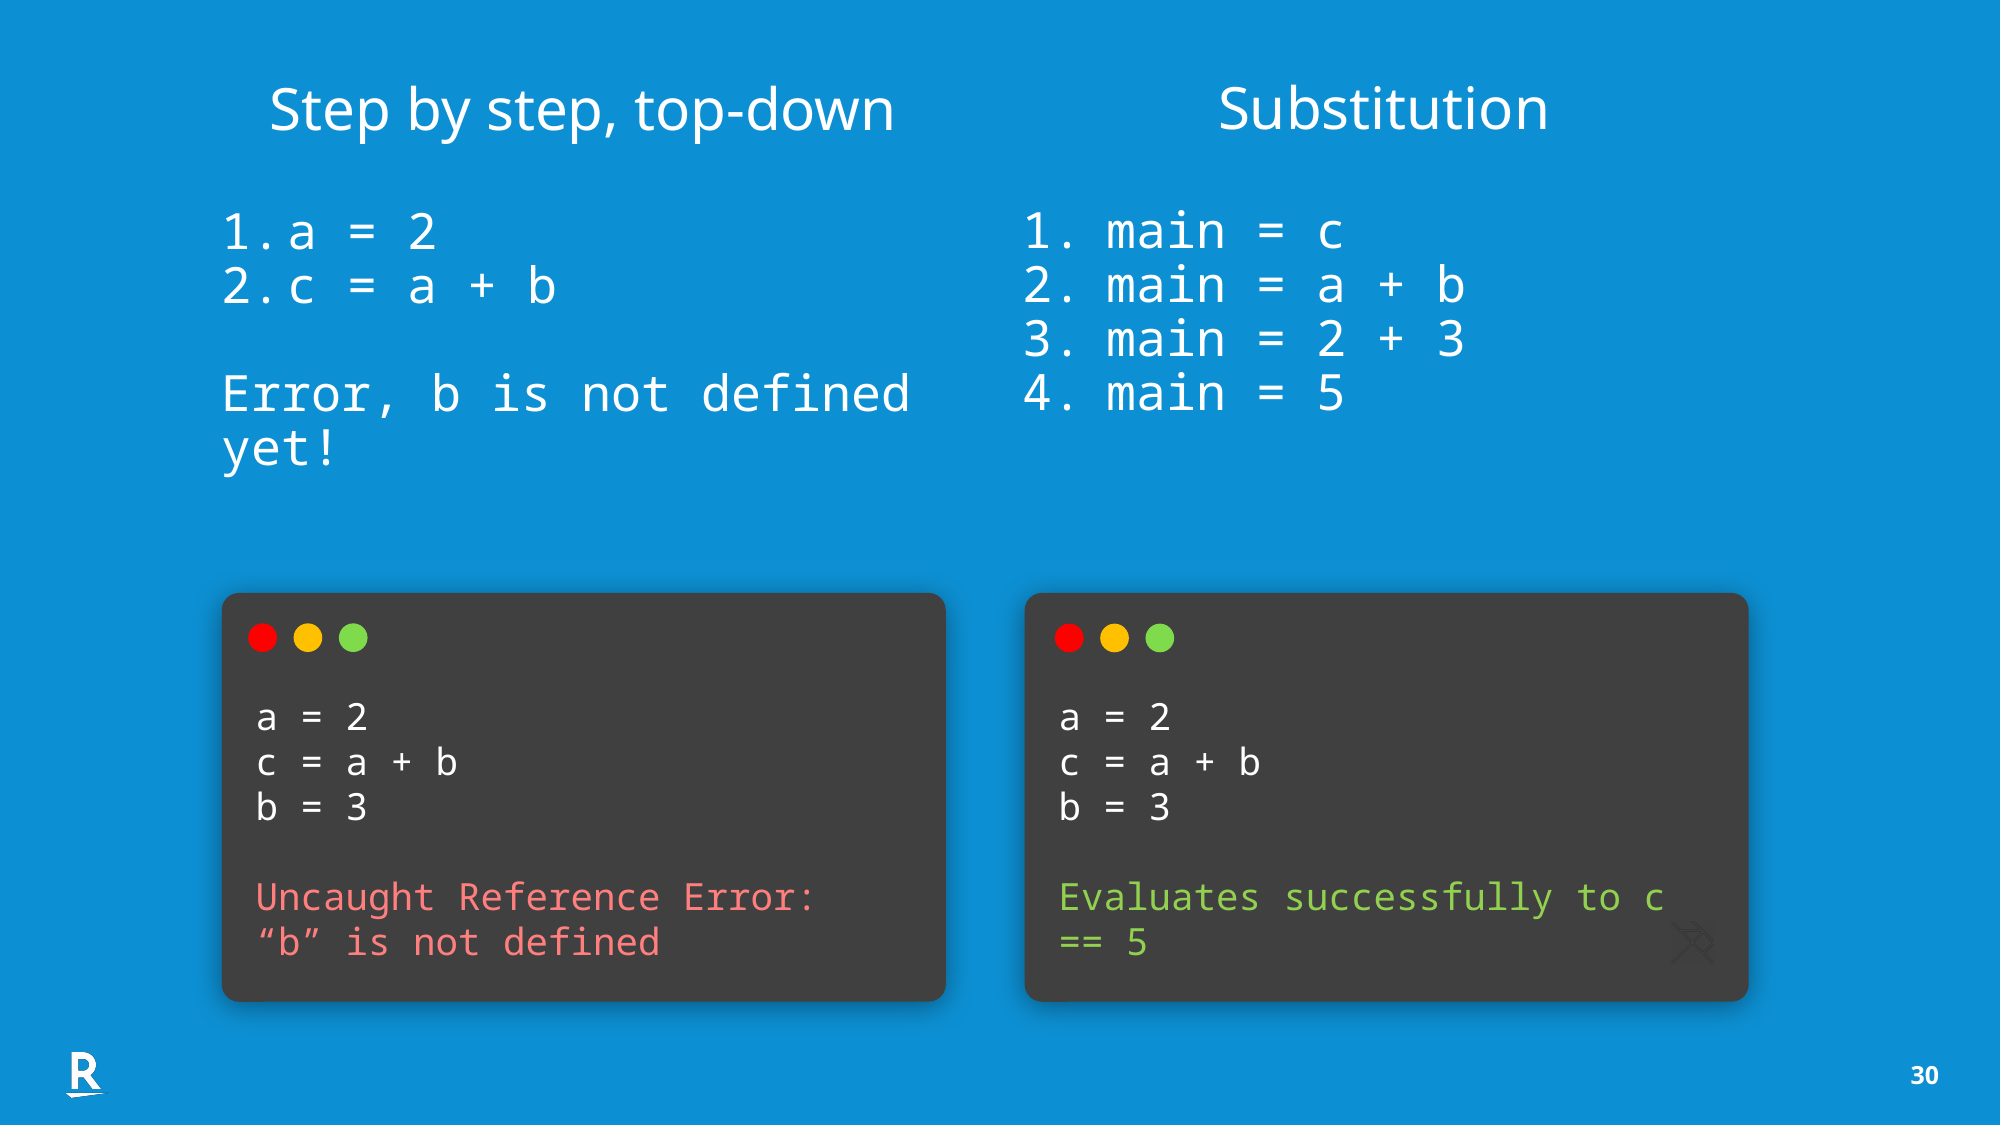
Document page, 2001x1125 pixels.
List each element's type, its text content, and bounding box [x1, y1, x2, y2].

picture [67, 1093, 99, 1097]
text_box Substitution main = c main = a + b main = 2 + 3 main = 5 [1022, 79, 1746, 481]
text_box Step by step, top-down a = 2 c = a + b Error, b is not defined yet! [221, 80, 945, 481]
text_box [1024, 592, 1749, 1002]
picture [72, 1053, 99, 1088]
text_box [221, 592, 946, 1002]
